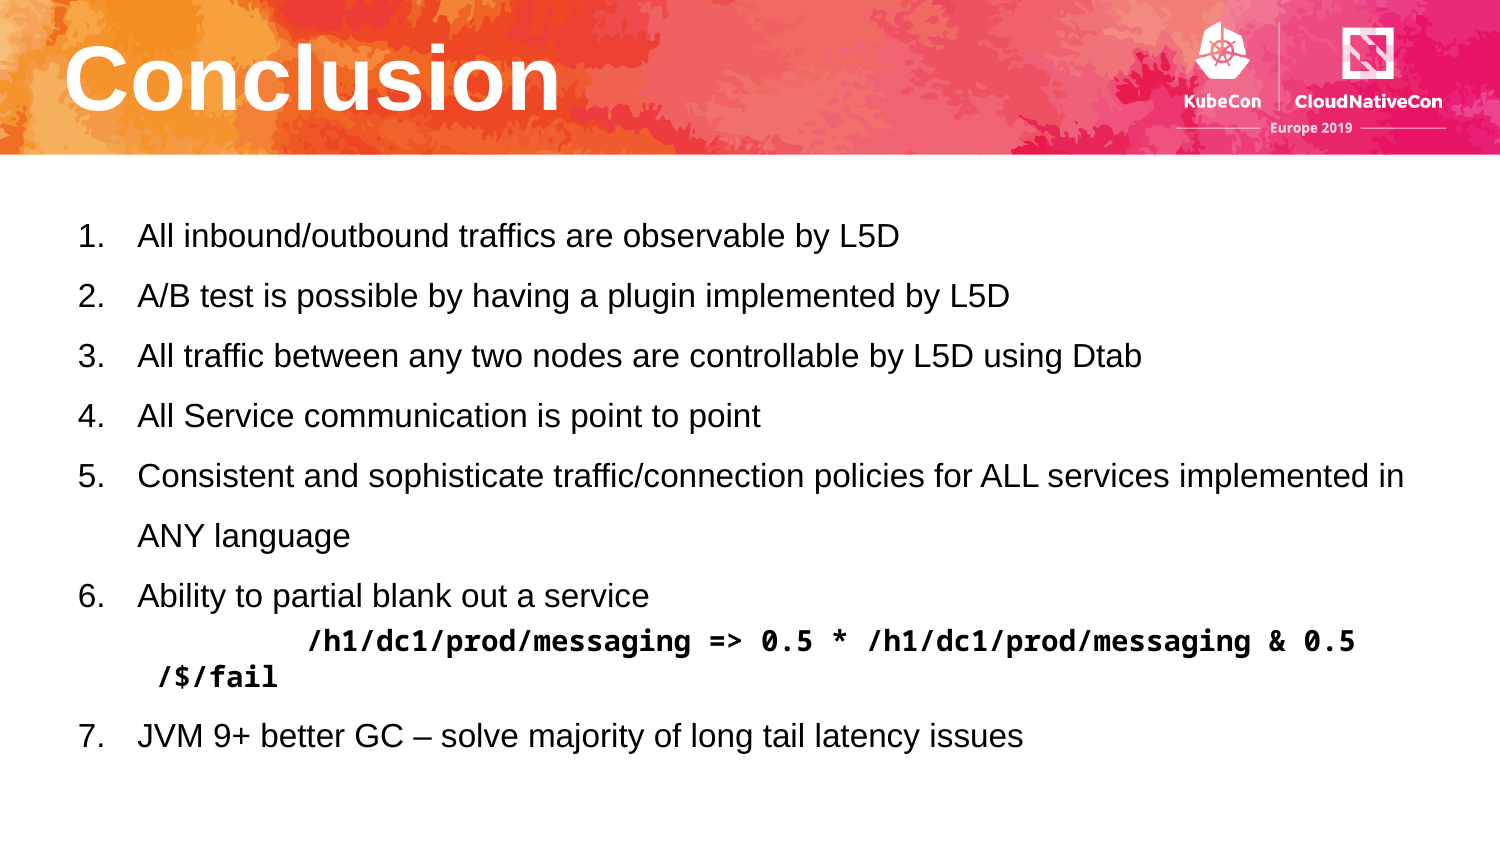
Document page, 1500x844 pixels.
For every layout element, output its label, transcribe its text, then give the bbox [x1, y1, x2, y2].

list All inbound/outbound traffics are observable by L5D A/B test is possible by having a plugin implemented by L5D All traffic between any two nodes are controllable by L5D using Dtab All Service communication is point to point Consistent and sophisticate traffic/connection policies for ALL services implemented in ANY language Ability to partial blank out a service /h1/dc1/prod/messaging => 0.5 * /h1/dc1/prod/messaging & 0.5 /$/fail JVM 9+ better GC – solve majority of long tail latency issues [51, 189, 1449, 750]
title Conclusion [52, 0, 1347, 163]
picture [0, 0, 1500, 844]
